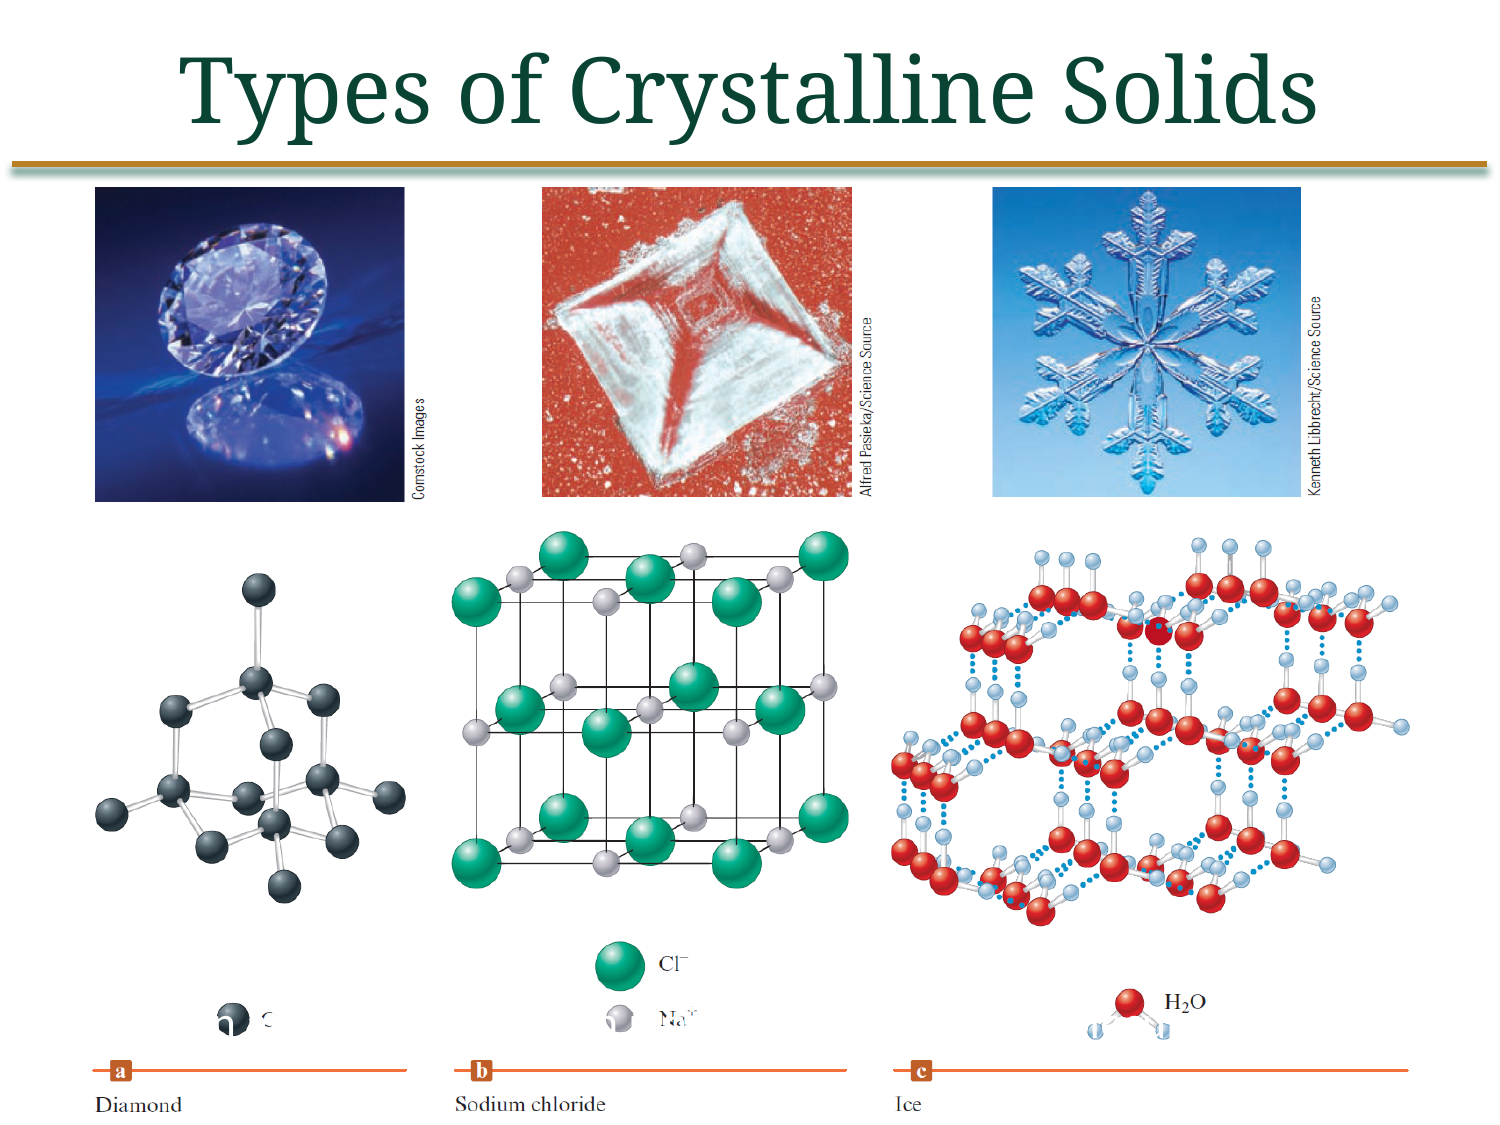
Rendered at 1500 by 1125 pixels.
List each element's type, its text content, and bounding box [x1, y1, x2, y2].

text_box Types of Crystalline Solids [0, 24, 1500, 175]
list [89, 187, 1416, 1125]
